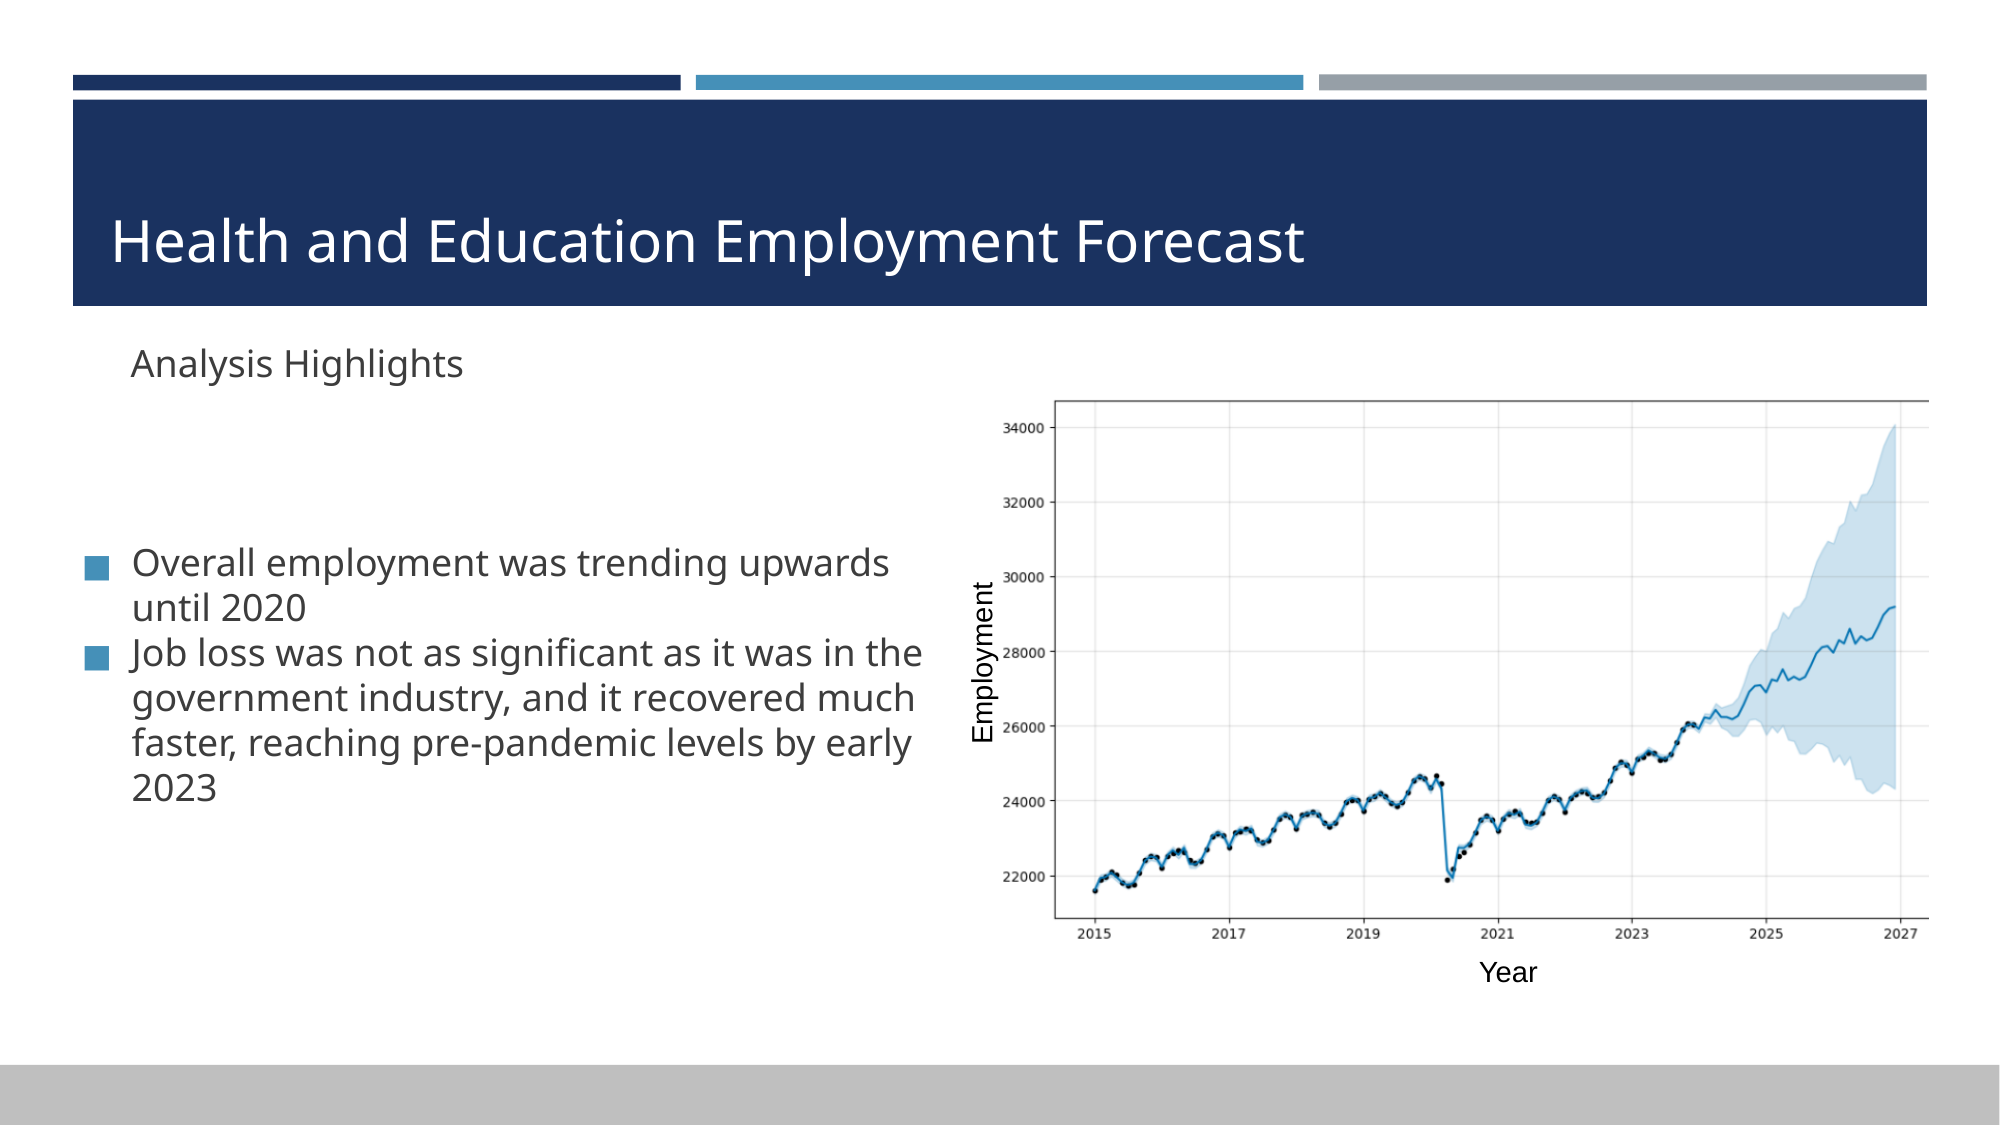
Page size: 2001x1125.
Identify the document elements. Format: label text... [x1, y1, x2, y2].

list Overall employment was trending upwards until 2020 Job loss was not as significant as it was in the government industry, and it recovered much faster, reaching pre-pandemic levels by early 2023 [66, 375, 956, 972]
title Health and Education Employment Forecast [95, 119, 1905, 282]
text_box Employment [955, 534, 994, 760]
text_box Year [1464, 952, 1690, 997]
picture [999, 398, 1929, 943]
list Analysis Highlights [95, 325, 927, 399]
